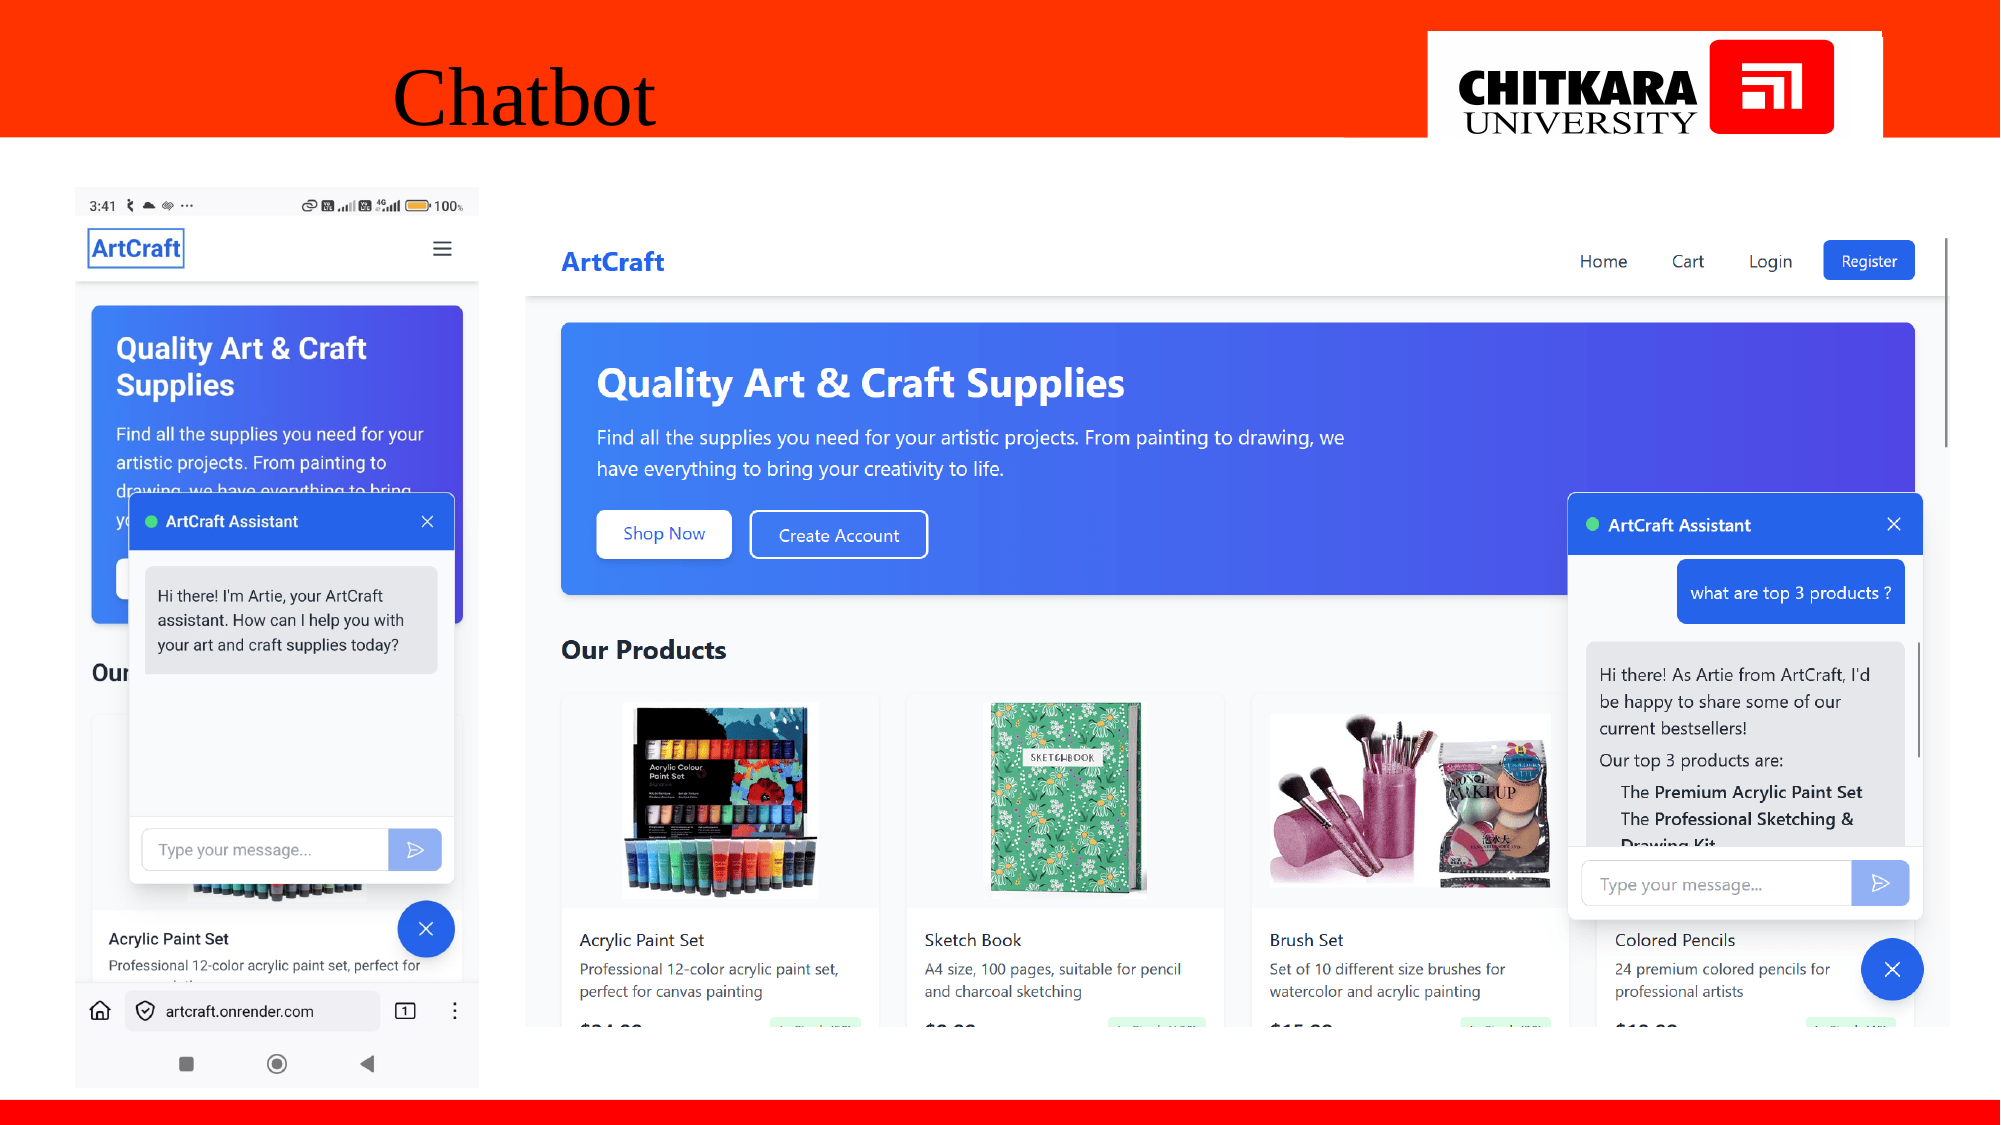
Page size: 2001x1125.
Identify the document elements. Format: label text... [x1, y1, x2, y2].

text_box Chatbot [187, 35, 863, 149]
picture [74, 187, 479, 1088]
picture [524, 224, 1951, 1027]
picture [1433, 37, 1854, 138]
